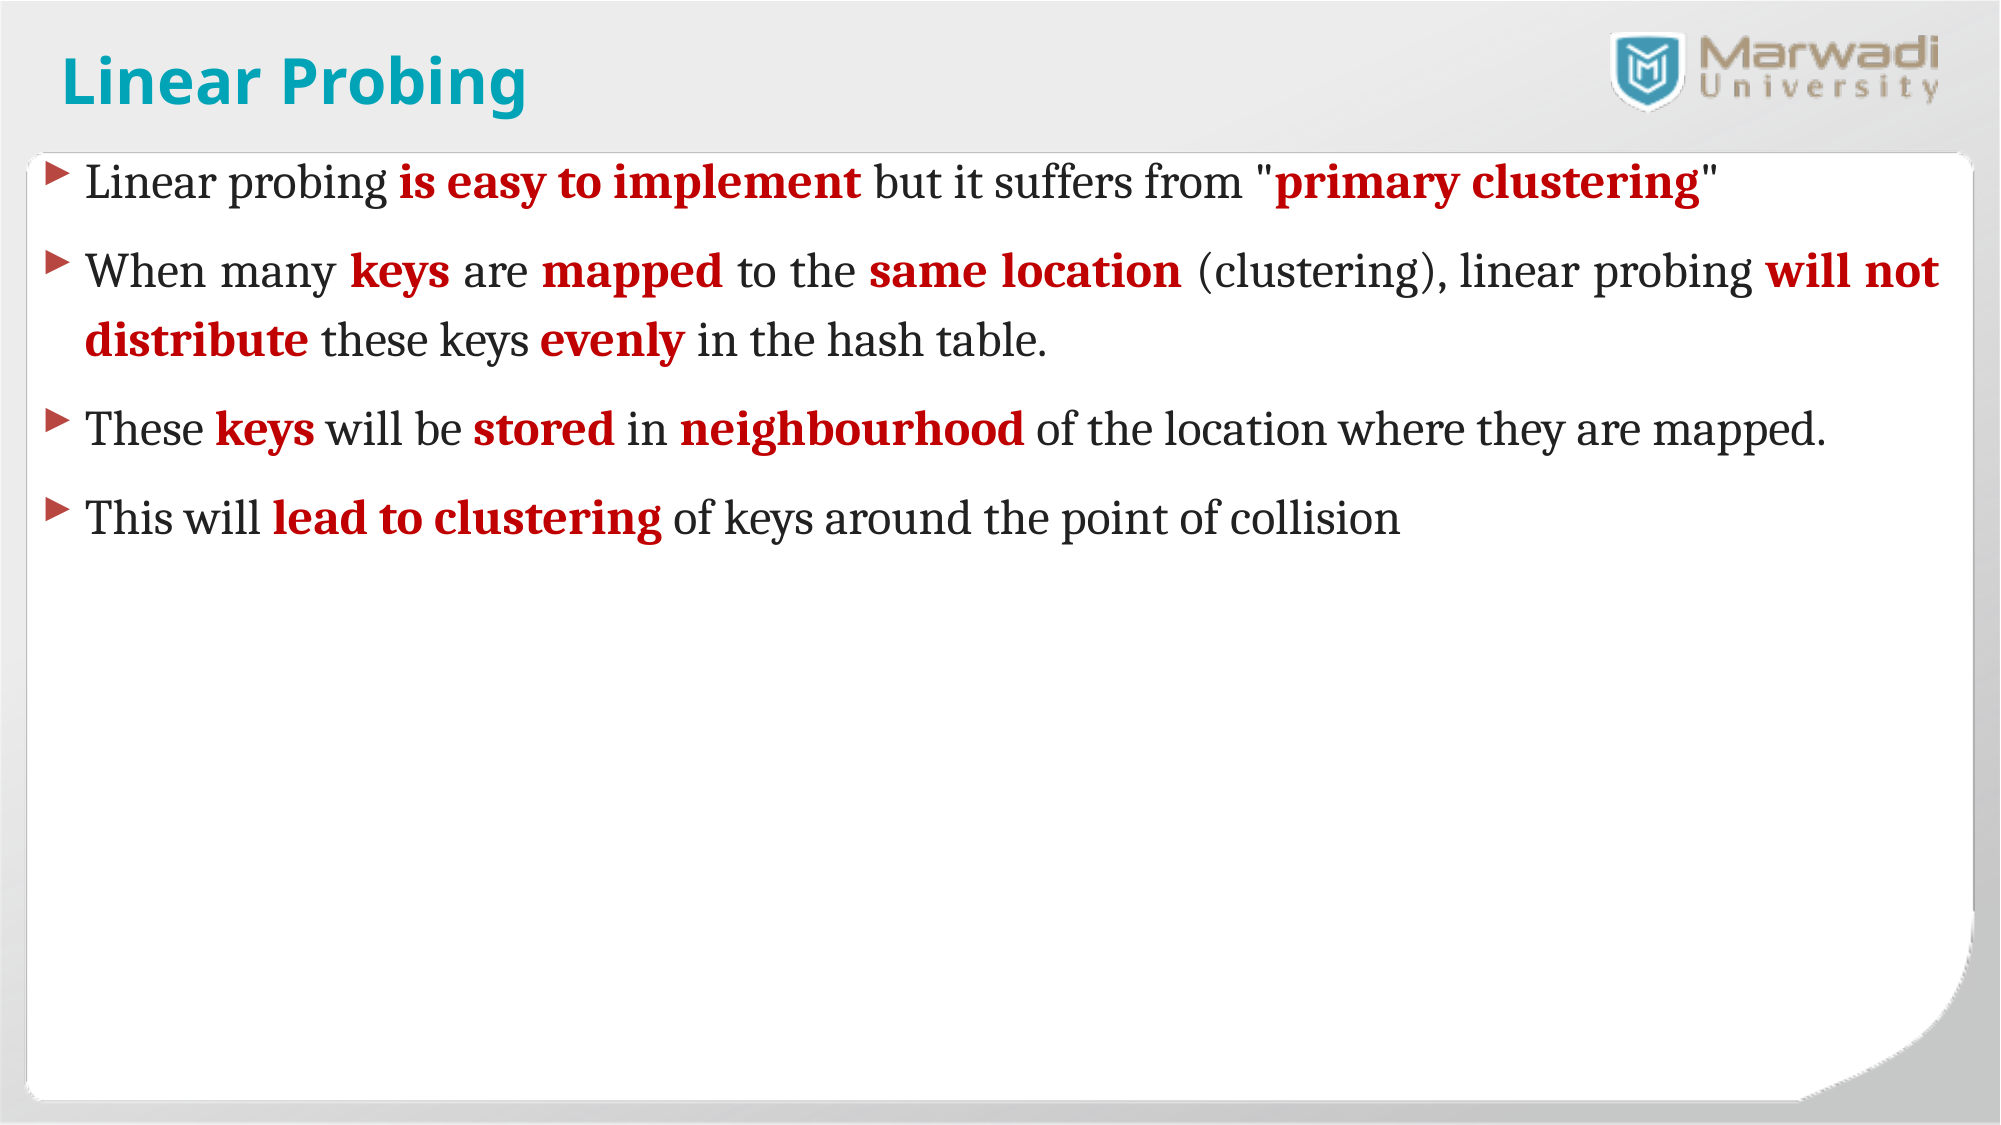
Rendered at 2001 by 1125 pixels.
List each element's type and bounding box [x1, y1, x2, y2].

text_box [0, 0, 2000, 1125]
